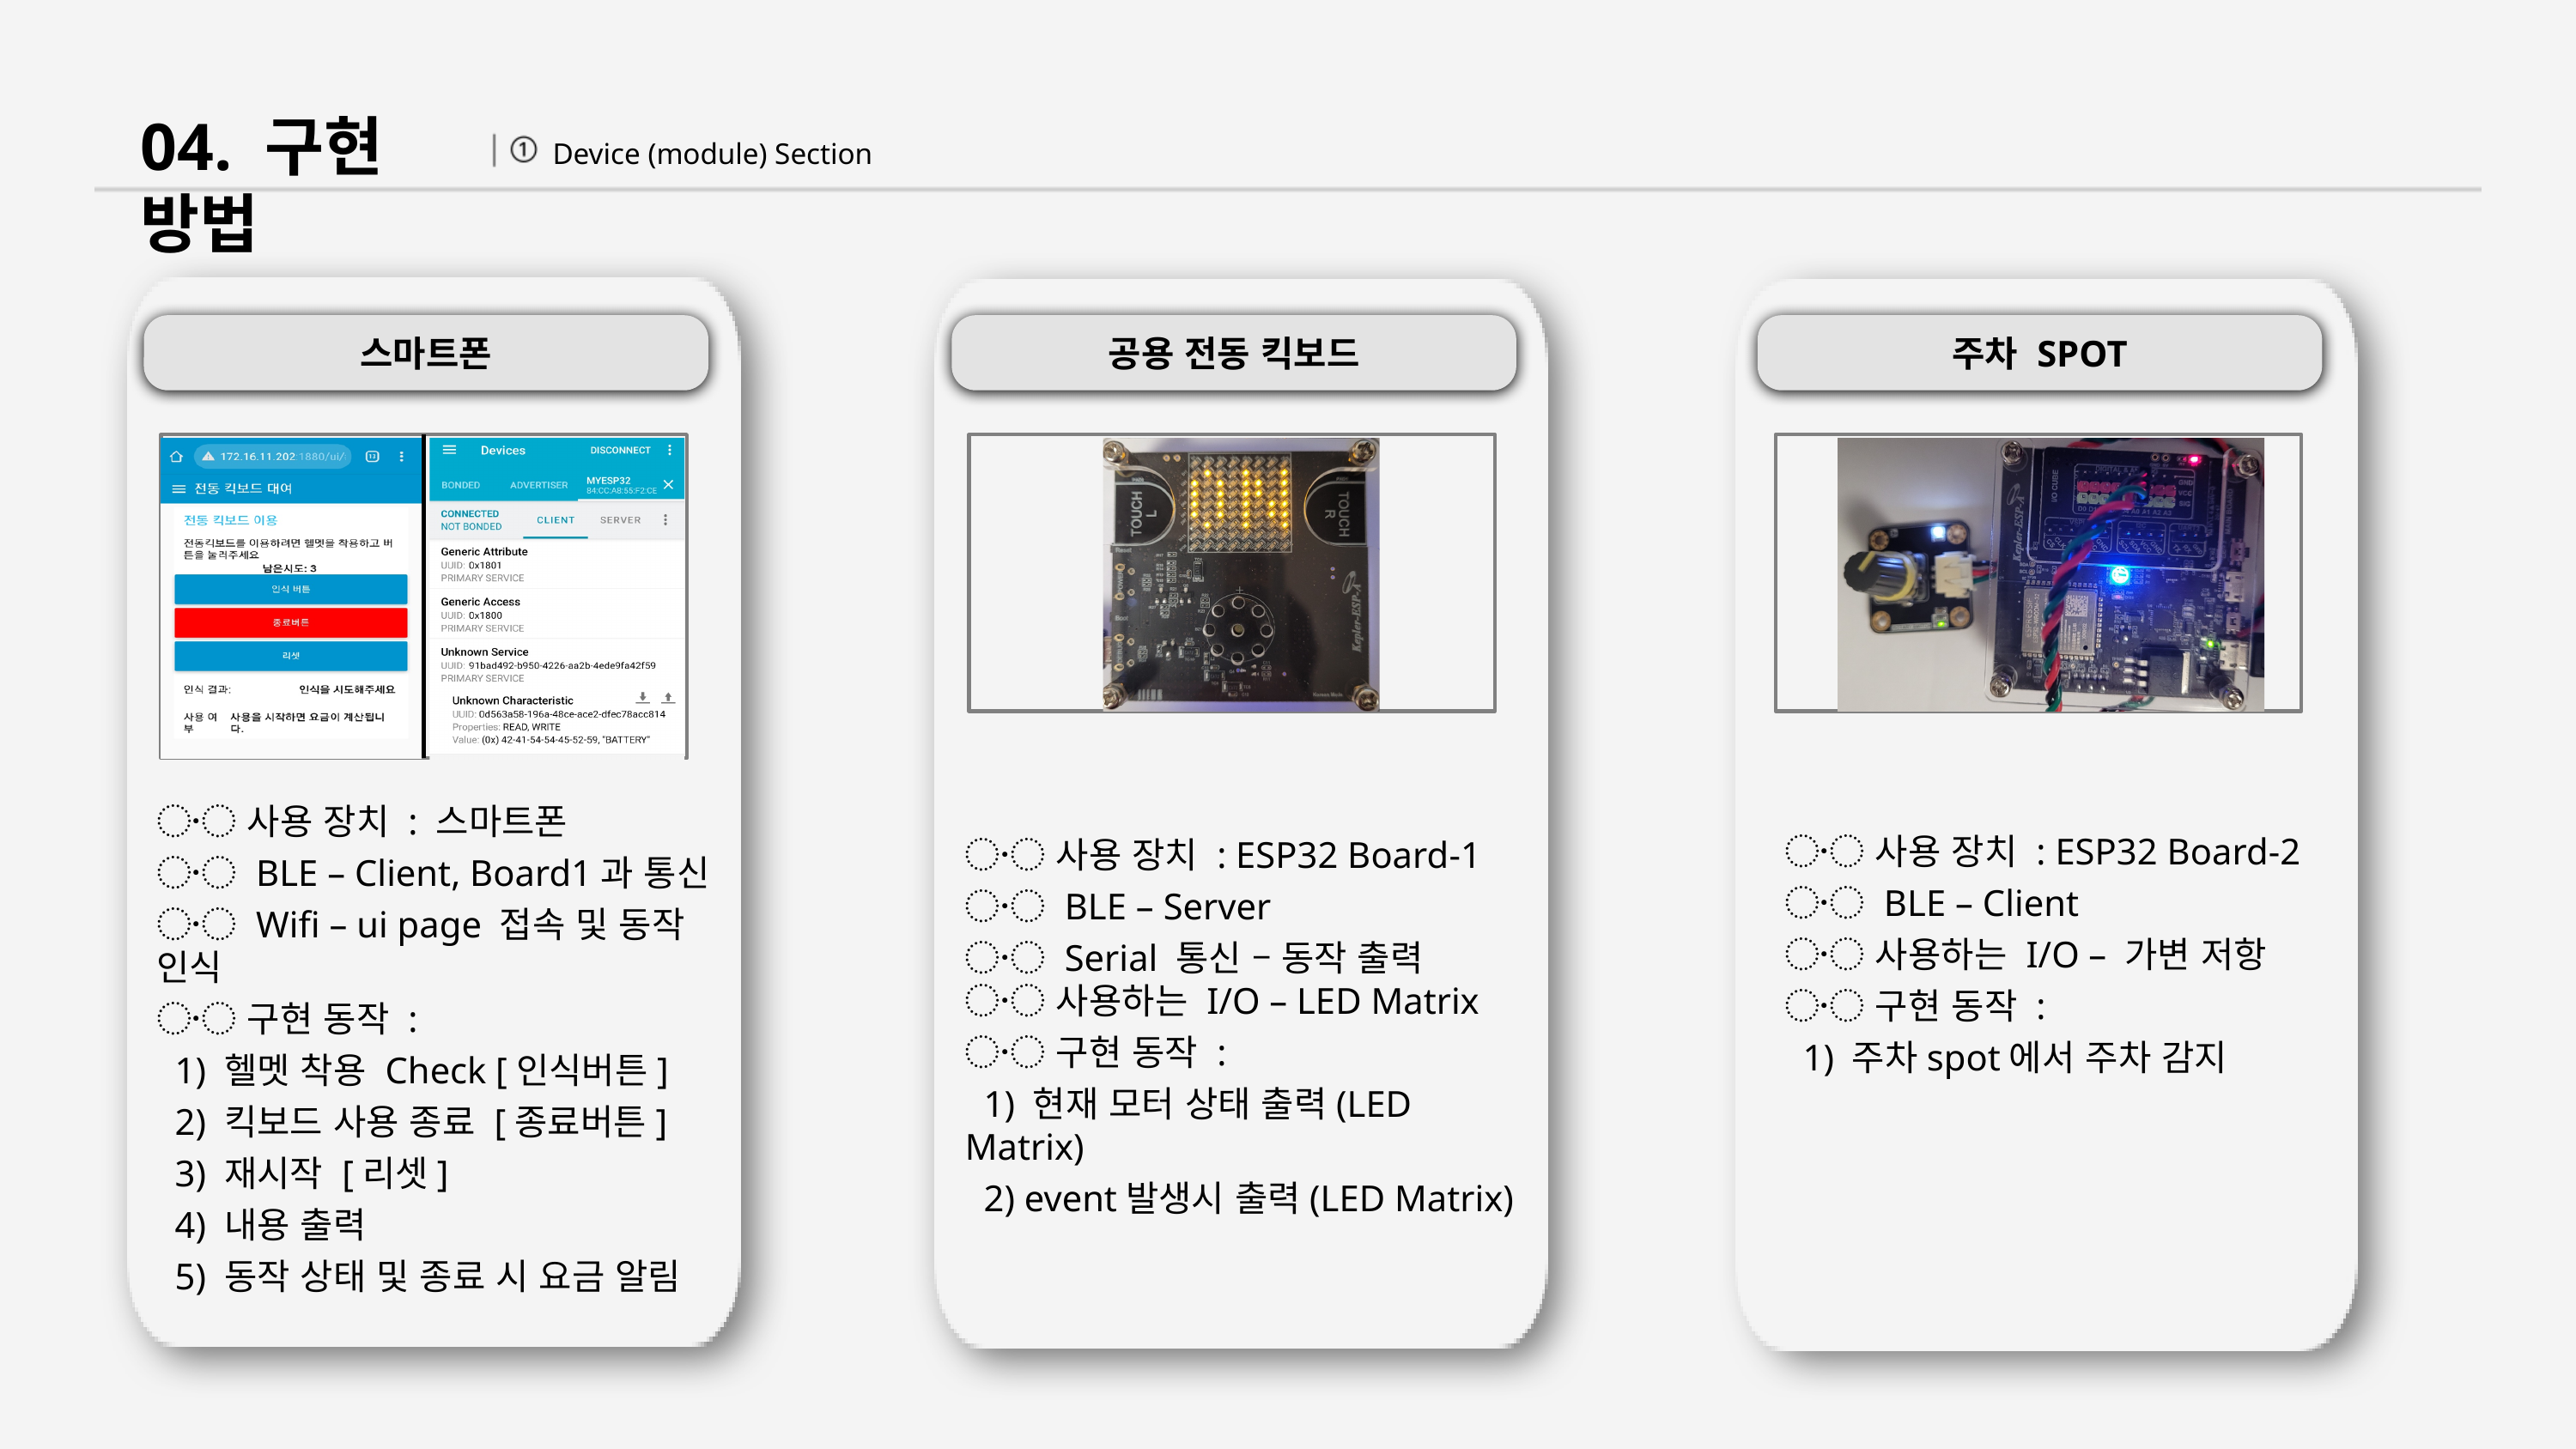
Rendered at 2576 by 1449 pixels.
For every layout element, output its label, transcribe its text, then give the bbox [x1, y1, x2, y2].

picture [1735, 279, 2358, 1351]
picture [928, 279, 1548, 1351]
picture [473, 120, 548, 180]
text_box Device (module) Section [539, 129, 1030, 177]
picture [126, 277, 741, 1347]
text_box 04. 구현 방법 [127, 100, 504, 181]
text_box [94, 181, 2482, 198]
text_box 04. 구현 방법 [127, 207, 504, 267]
